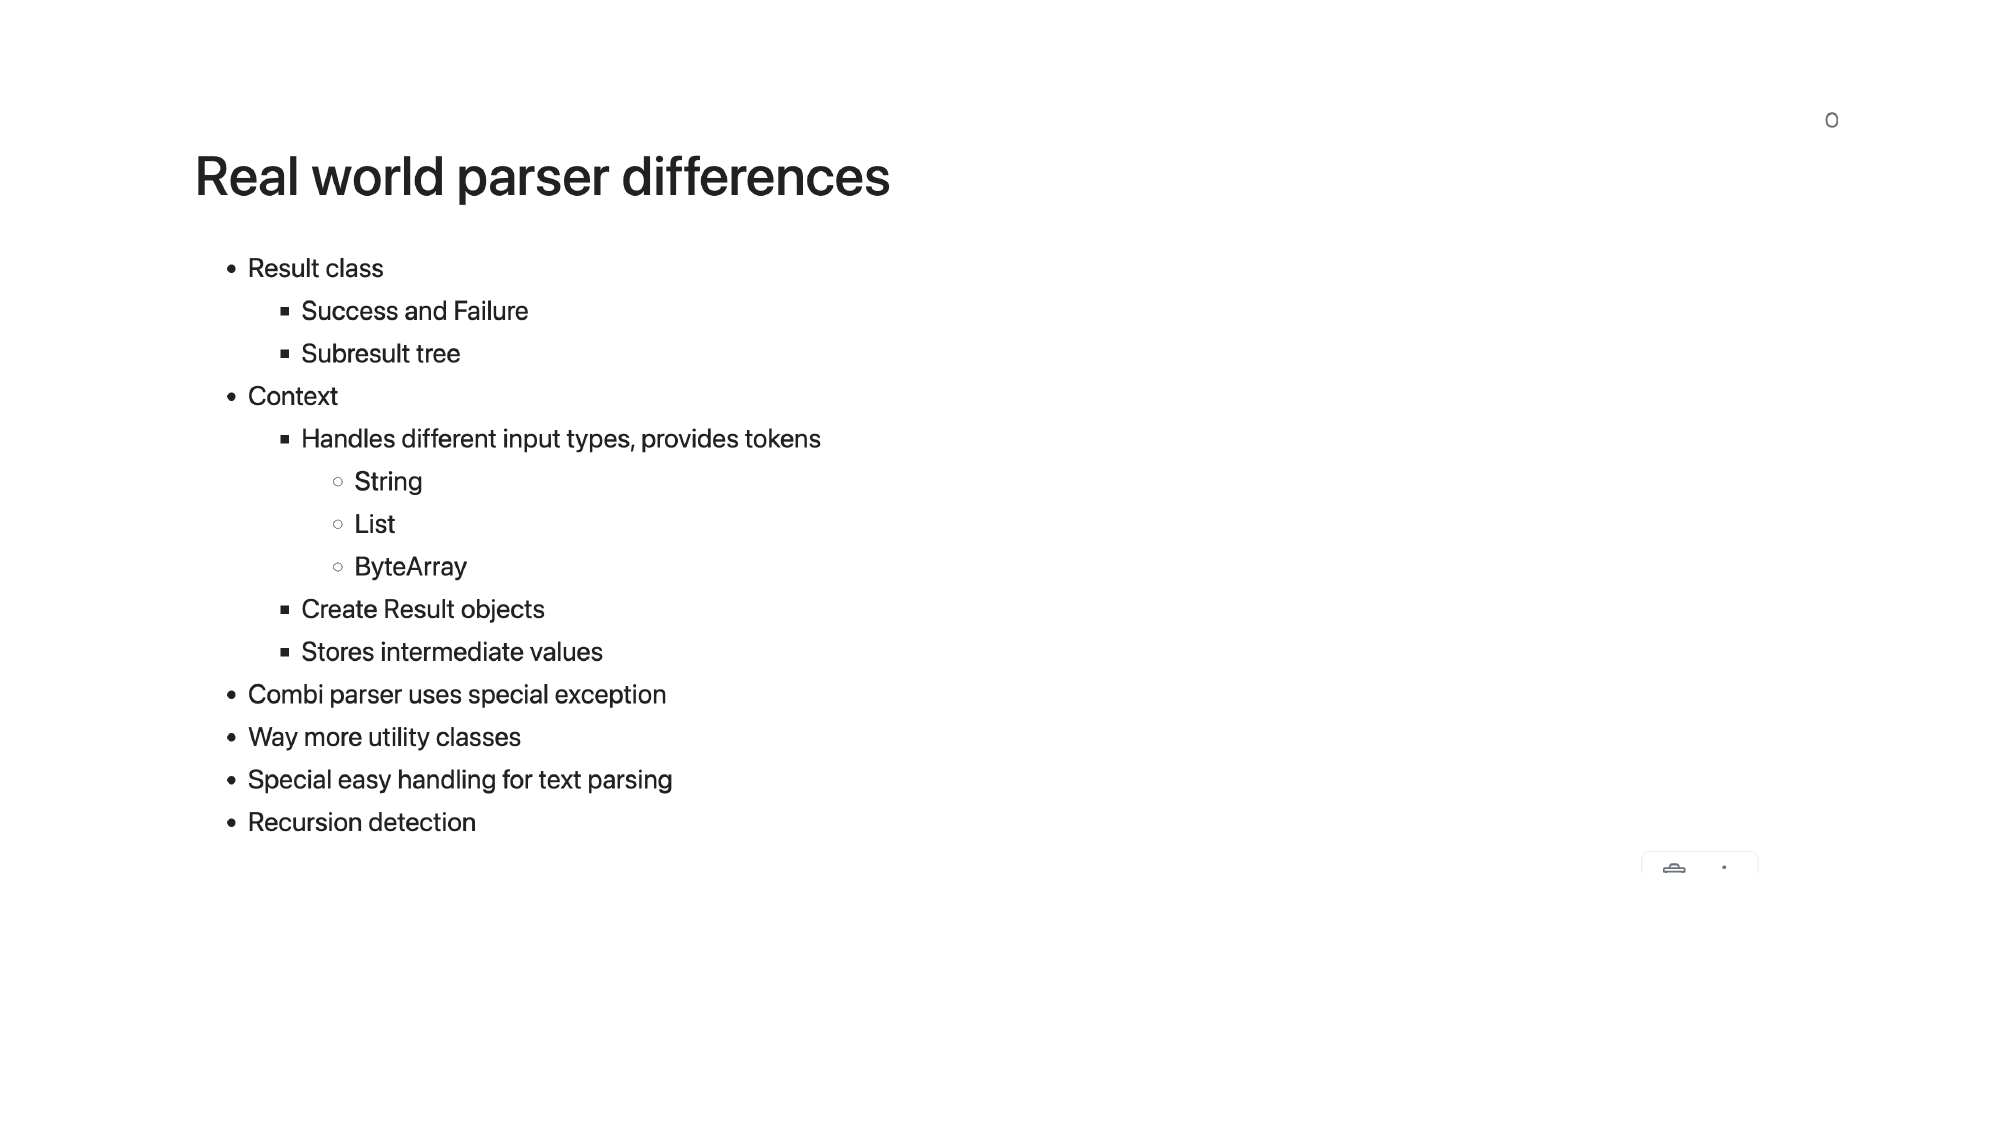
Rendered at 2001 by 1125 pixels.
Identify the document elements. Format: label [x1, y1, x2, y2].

picture [186, 105, 1838, 874]
